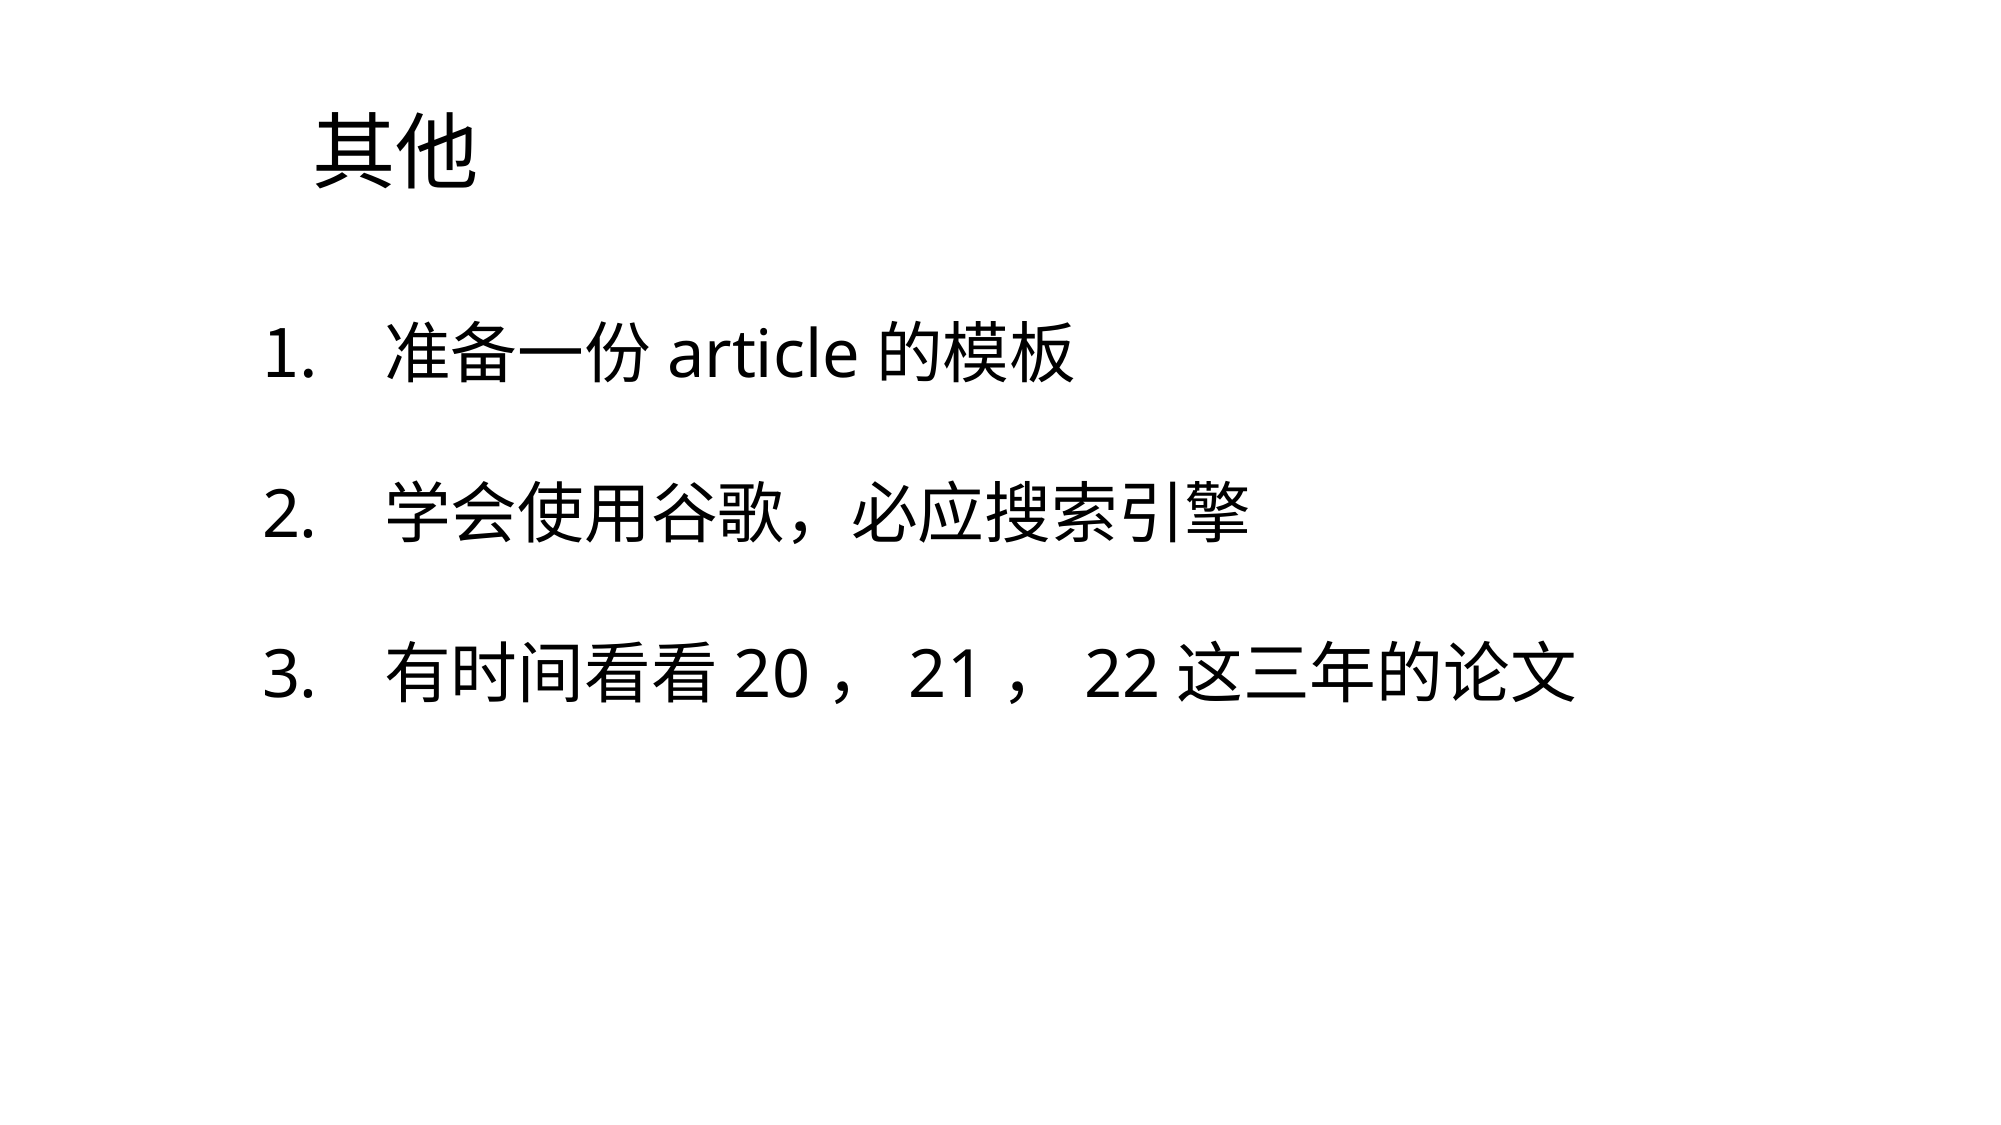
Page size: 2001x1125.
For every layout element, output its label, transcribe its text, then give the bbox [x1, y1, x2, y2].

text_box 其他 [0, 91, 792, 207]
text_box 准备一份article的模板 学会使用谷歌，必应搜索引擎 有时间看看20，21，22这三年的论文 [247, 303, 1592, 763]
